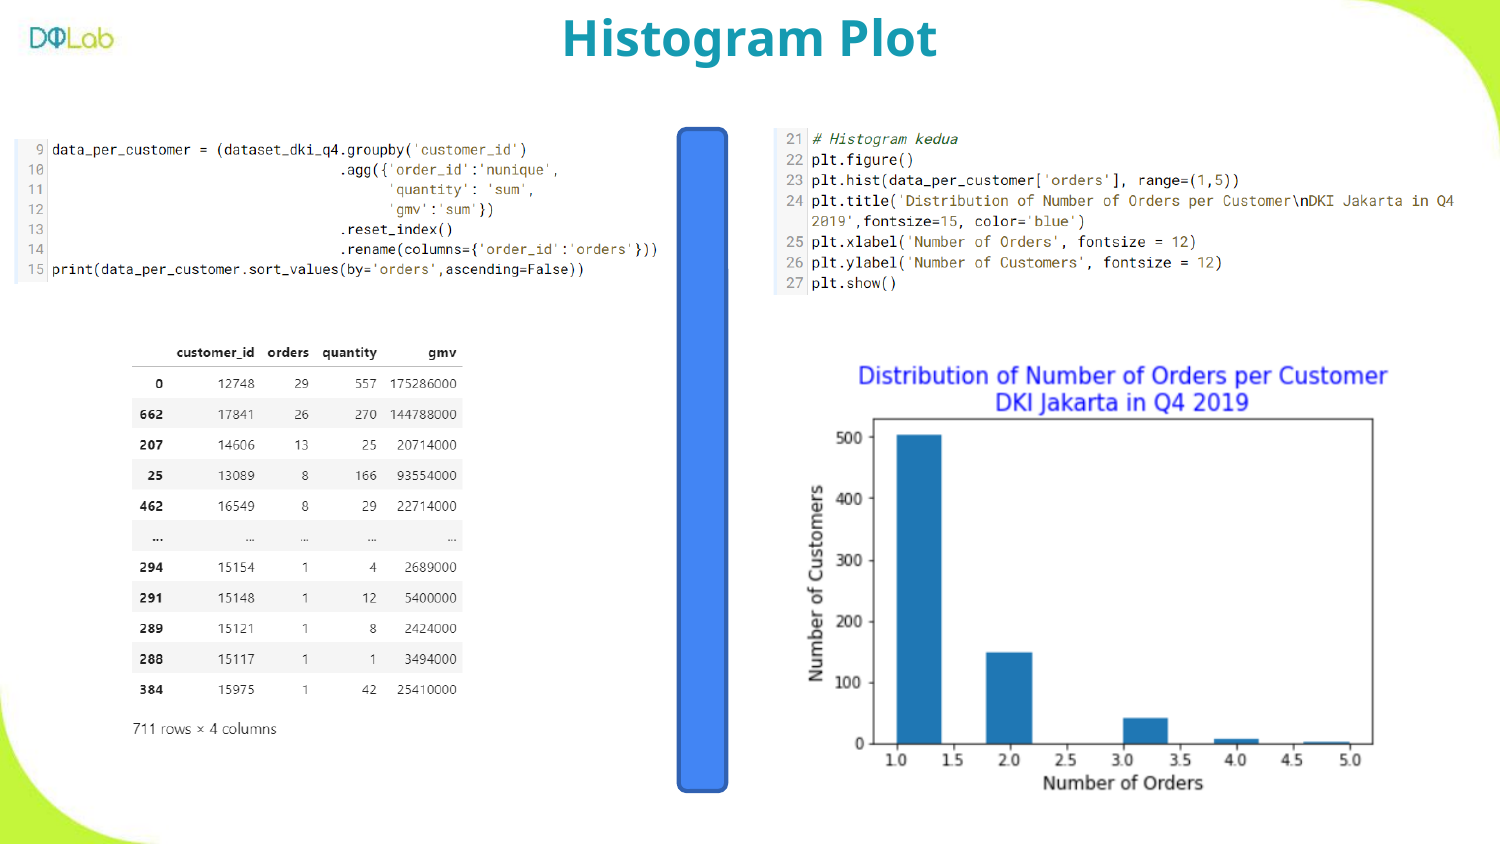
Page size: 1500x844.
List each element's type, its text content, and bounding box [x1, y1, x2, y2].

text_box [678, 128, 727, 792]
picture [0, 0, 1500, 844]
list Histogram Plot [338, 0, 1162, 129]
